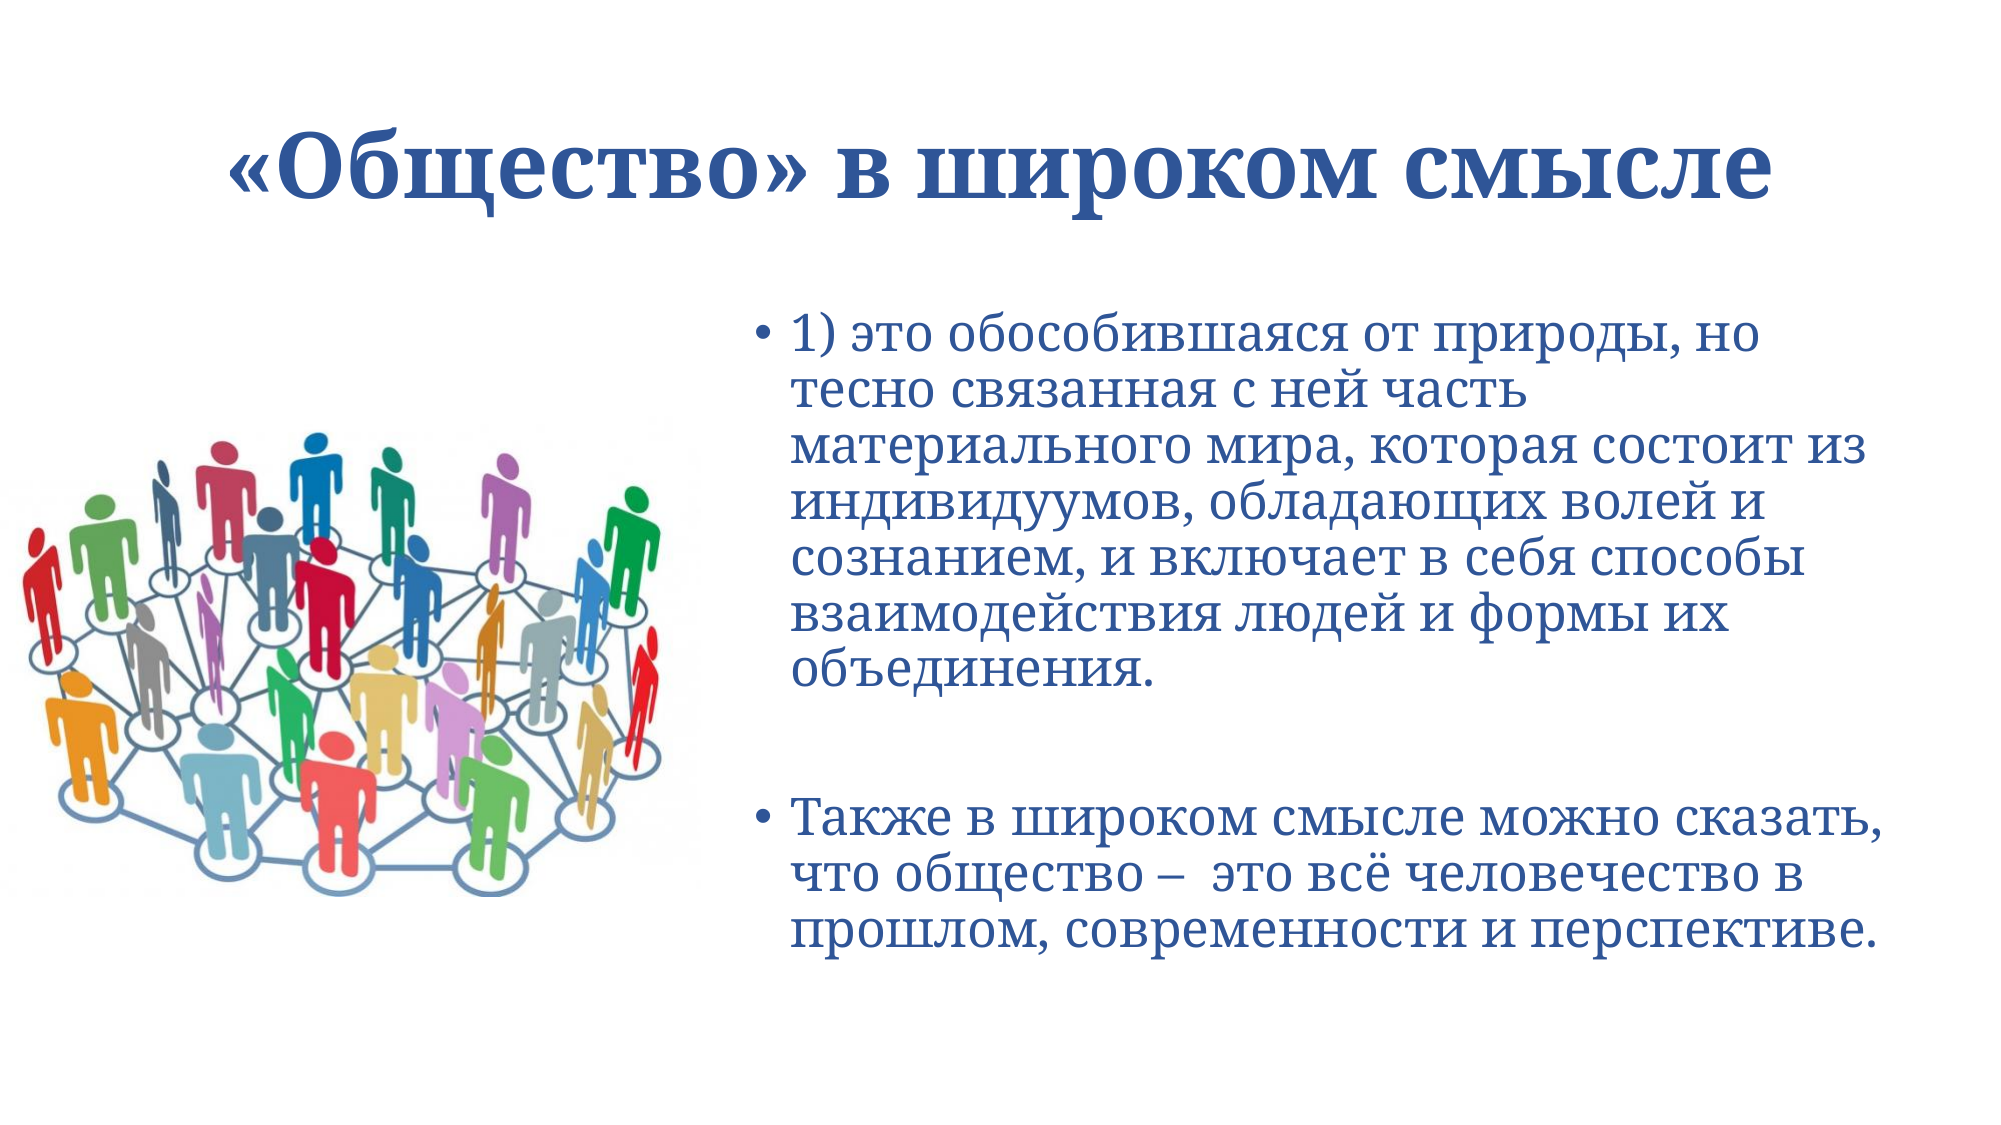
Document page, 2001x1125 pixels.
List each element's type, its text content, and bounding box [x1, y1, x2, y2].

title «Общество» в широком смысле [137, 59, 1863, 278]
picture [0, 416, 701, 897]
list 1) это обособившаяся от природы, но тесно связанная с ней часть материального мира, которая состоит из индивидуумов, обладающих волей и сознанием, и включает в себя способы взаимодействия людей и формы их объединения. Также в широком смысле можно сказать, что общество – это всё человечество в прошлом, современности и перспективе. [739, 299, 1901, 1014]
